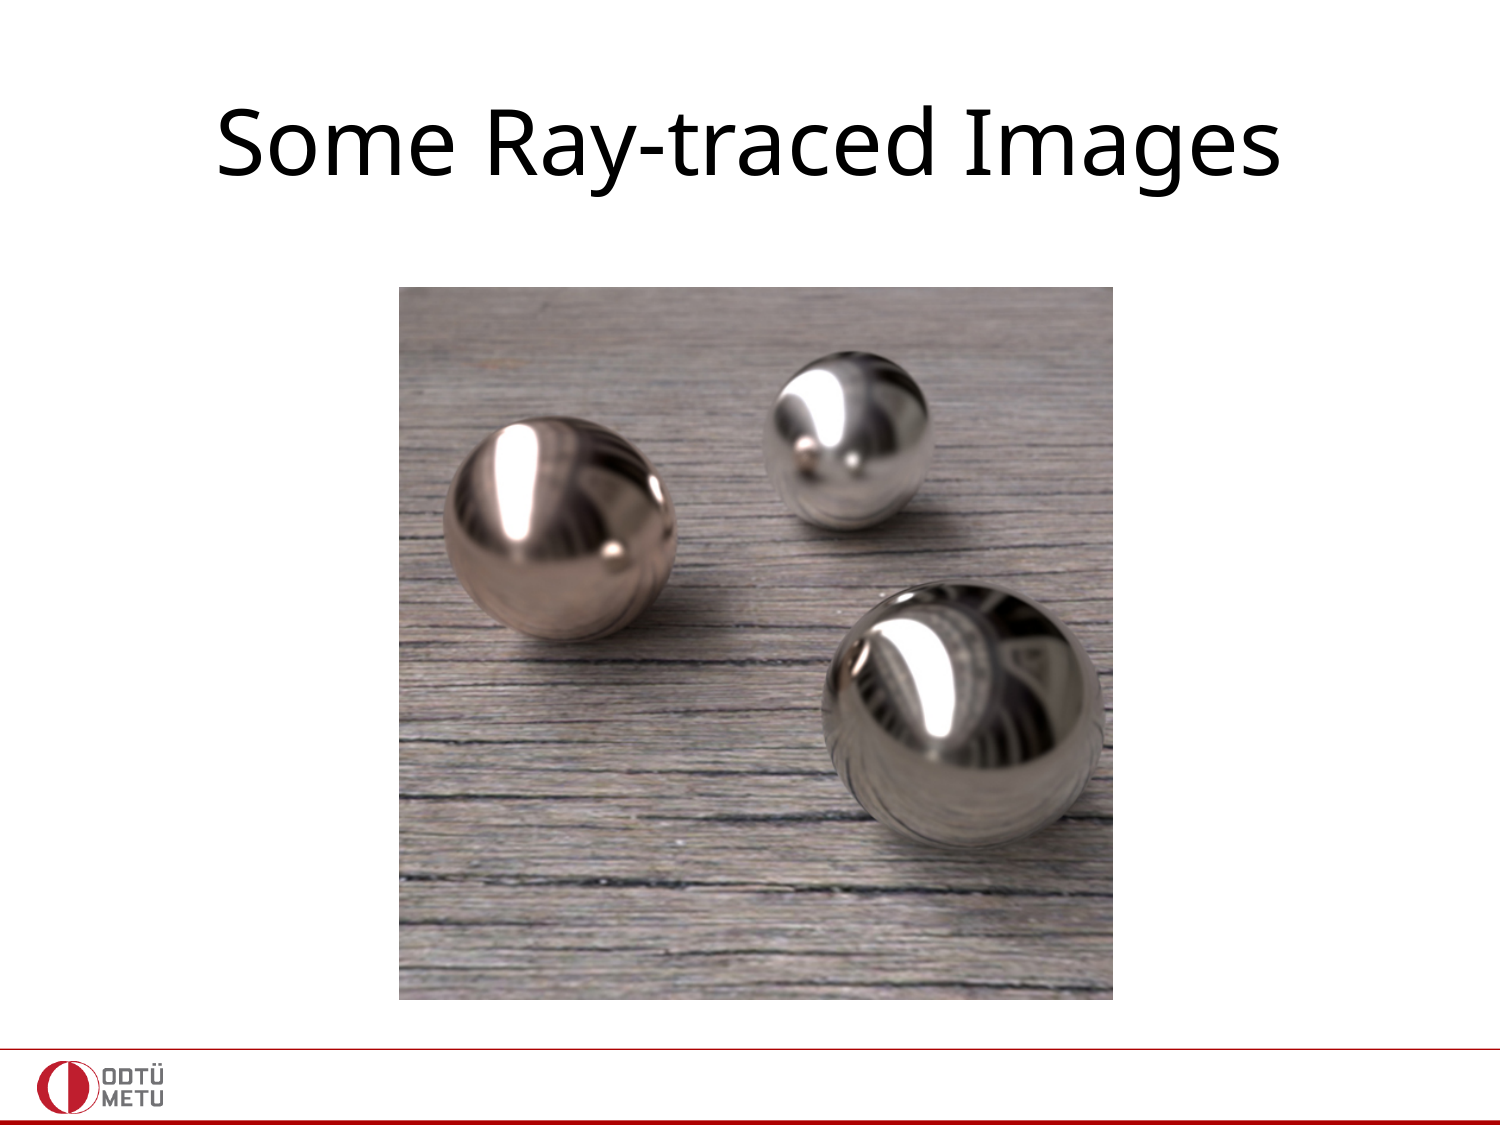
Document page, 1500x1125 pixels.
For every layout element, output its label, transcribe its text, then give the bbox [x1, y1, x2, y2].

picture [37, 1061, 163, 1114]
title Some Ray-traced Images [75, 45, 1425, 233]
picture [399, 287, 1113, 1001]
